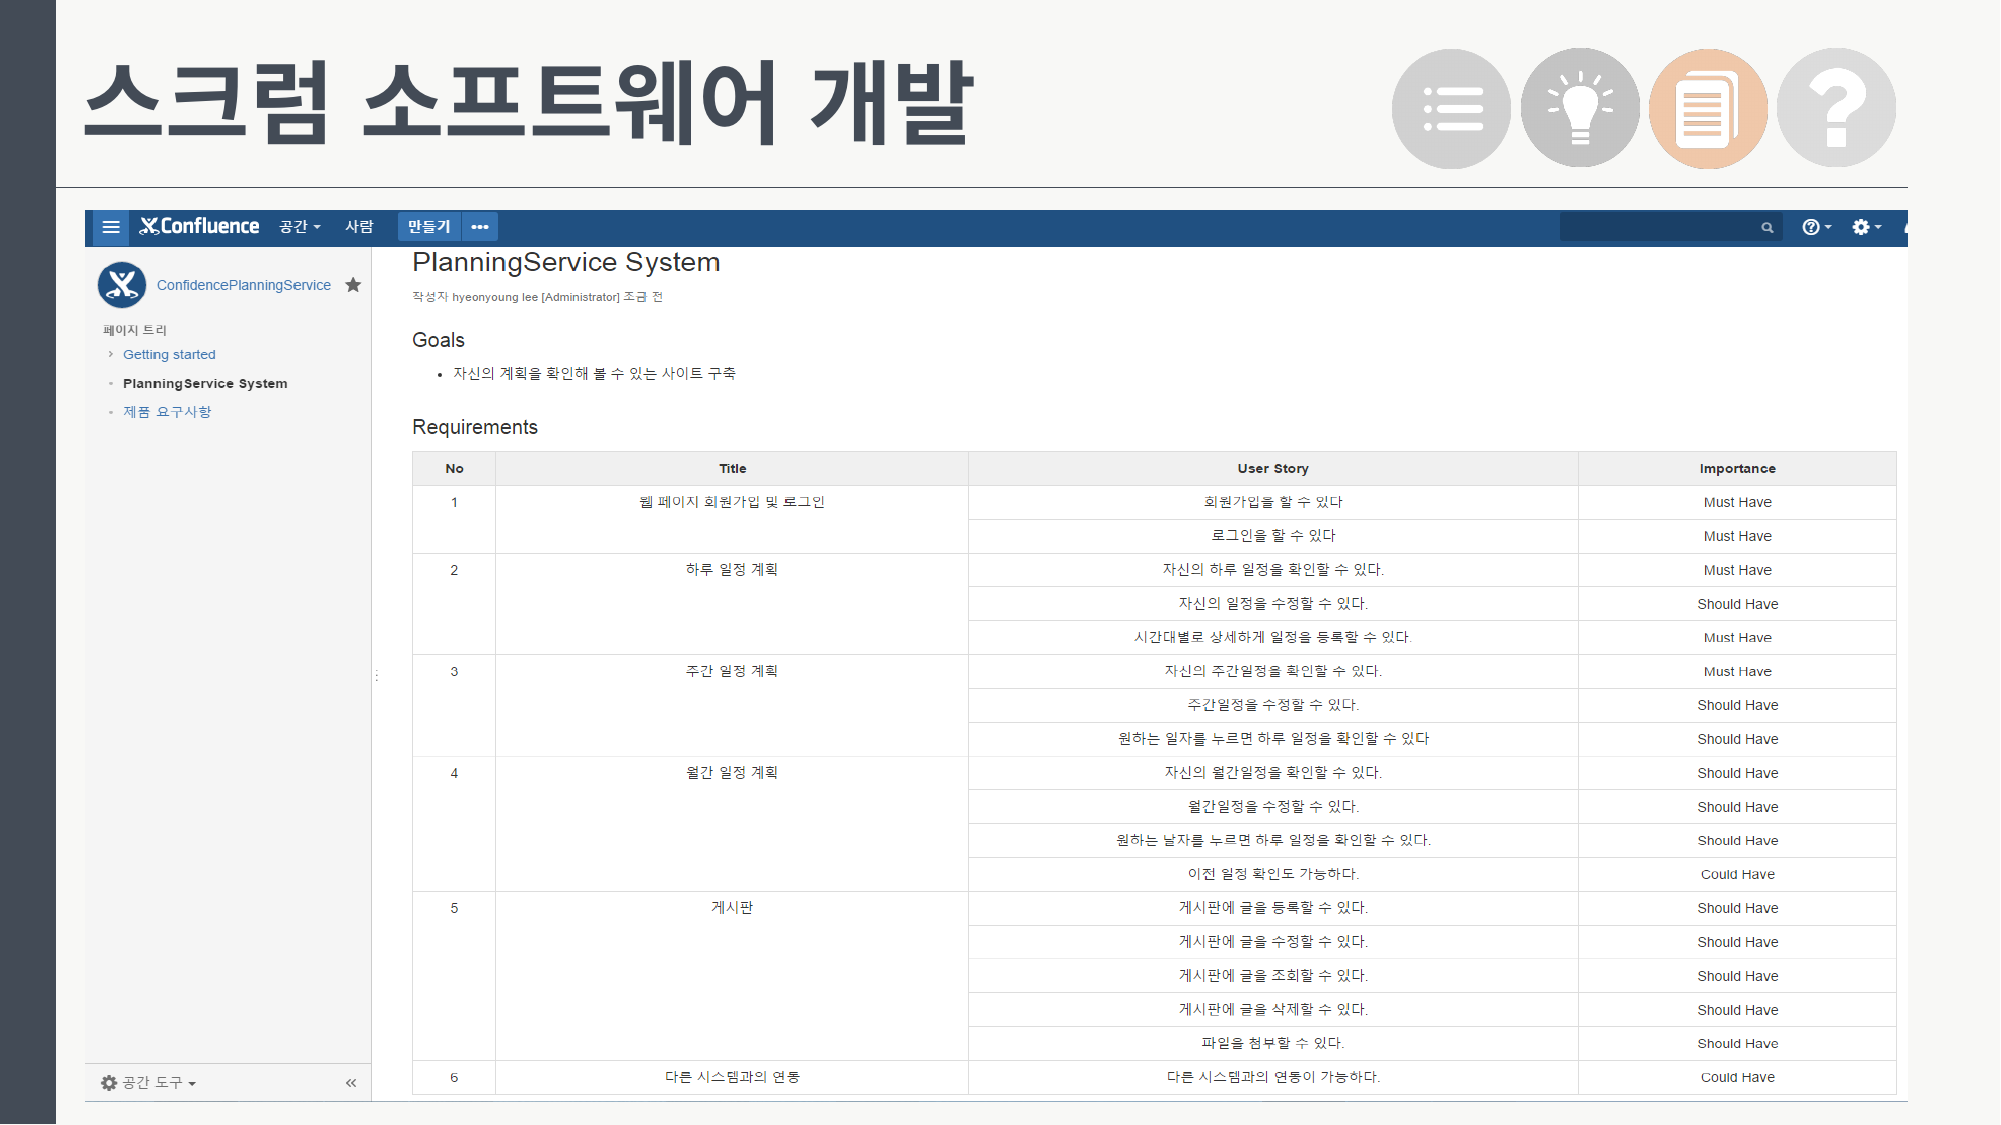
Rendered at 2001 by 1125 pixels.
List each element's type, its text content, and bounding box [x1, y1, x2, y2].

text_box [1777, 48, 1896, 167]
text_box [1521, 48, 1640, 167]
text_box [1649, 49, 1768, 169]
picture [85, 210, 1908, 1102]
text_box [0, 0, 57, 1125]
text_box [1391, 49, 1511, 169]
text_box 스크럼 소프트웨어 개발 [66, 38, 993, 163]
